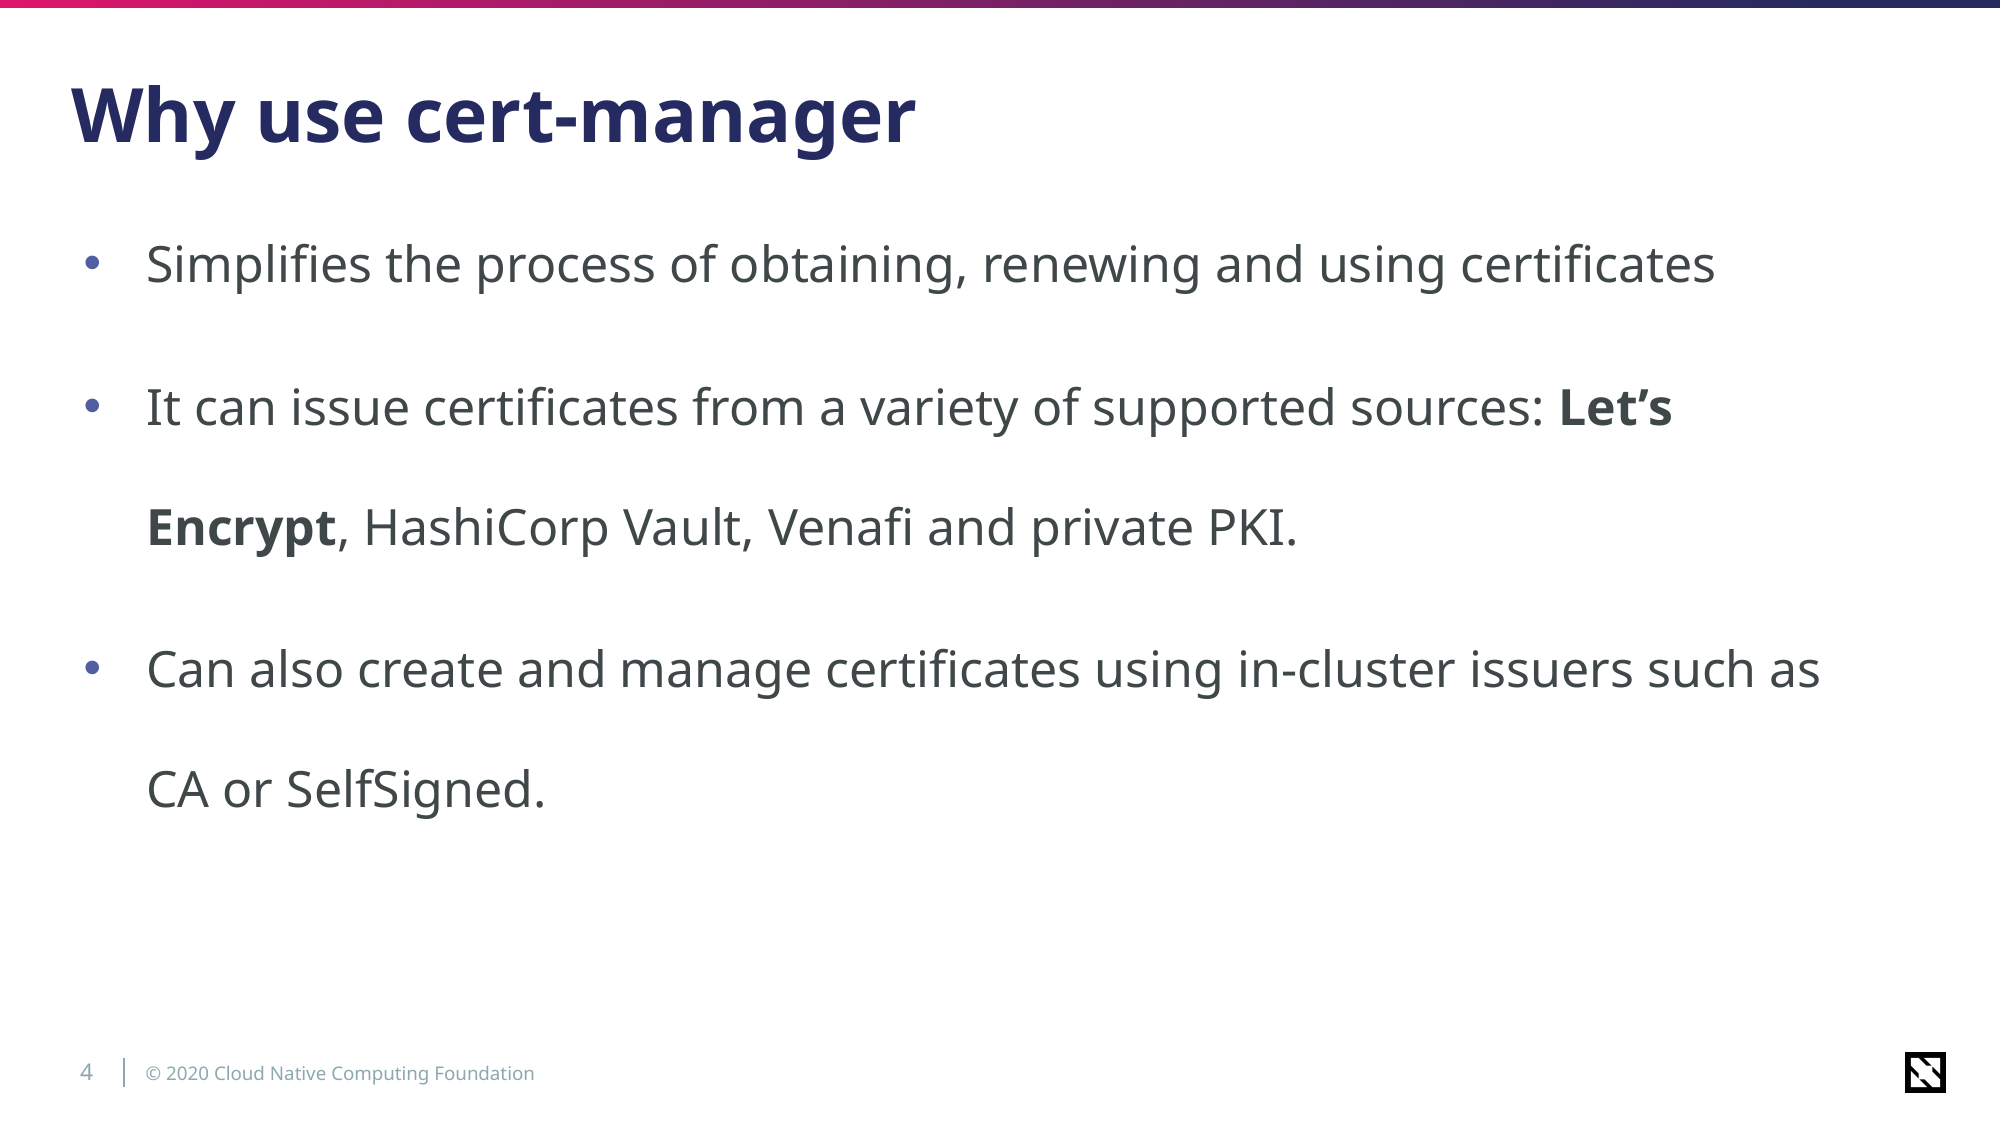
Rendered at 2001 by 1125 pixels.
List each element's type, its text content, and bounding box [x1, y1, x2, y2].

title Why use cert-manager [56, 70, 1944, 168]
picture [1905, 1052, 1946, 1093]
list Simplifies the process of obtaining, renewing and using certificates It can issue certificates from a variety of supported sources: Let’s Encrypt, HashiCorp Vault, Venafi and private PKI. Can also create and manage certificates using in-cluster issuers such as CA or SelfSigned. [56, 157, 1906, 1027]
